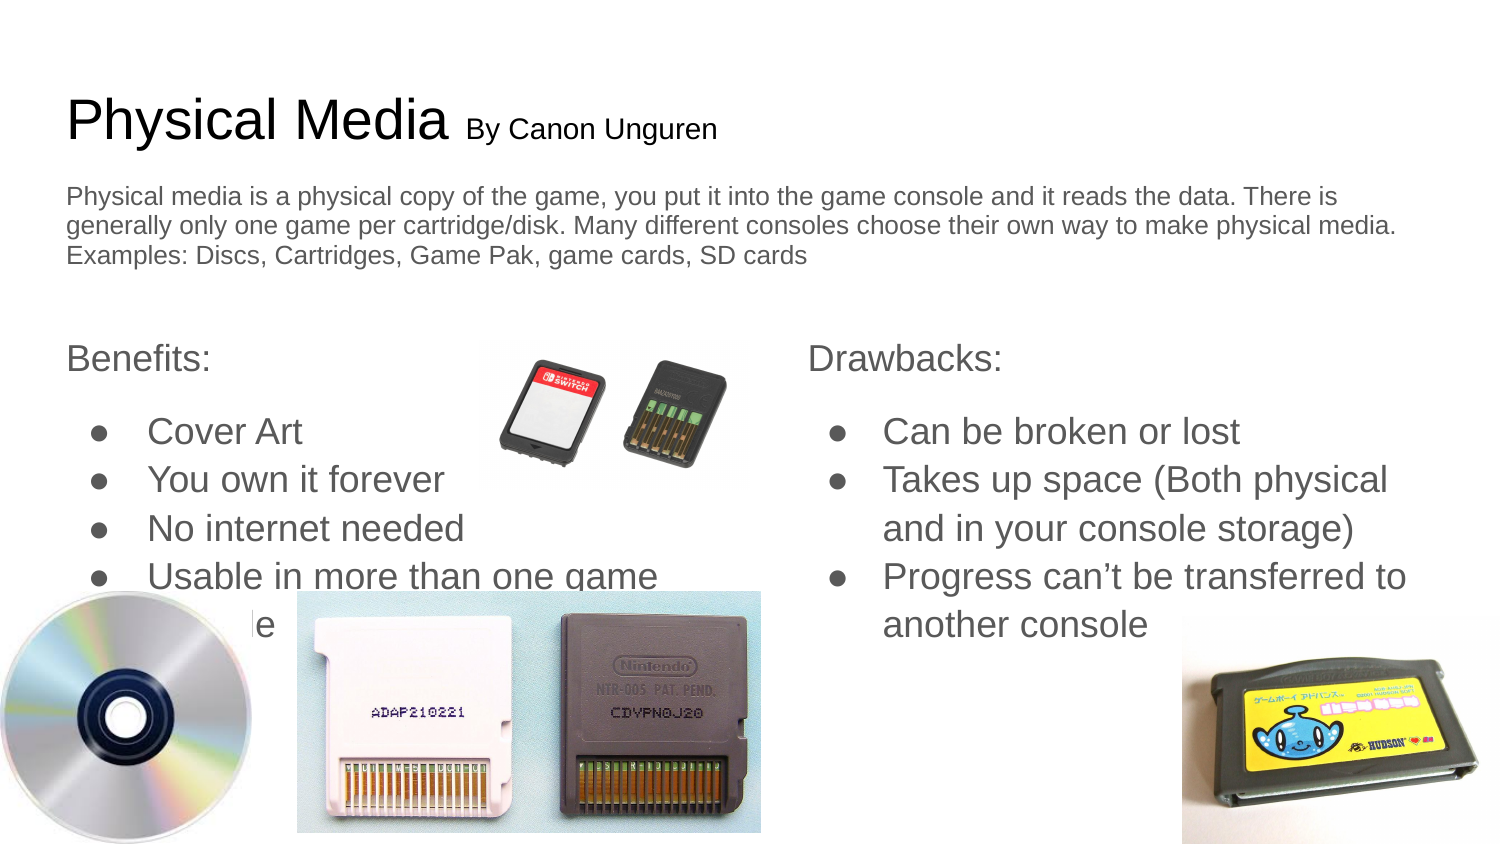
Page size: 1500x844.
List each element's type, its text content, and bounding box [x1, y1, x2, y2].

picture [296, 591, 761, 833]
text_box Physical media is a physical copy of the game, you put it into the game console and it reads the data. There is generally only one game per cartridge/disk. Many different consoles choose their own way to make physical media. Examples: Discs, Cartridges, Game Pak, game cards, SD cards [51, 166, 1449, 317]
list Drawbacks: Can be broken or lost Takes up space (Both physical and in your console storage) Progress can’t be transferred to another console [792, 317, 1449, 750]
picture [1182, 616, 1500, 844]
picture [479, 340, 751, 490]
list Benefits: Cover Art You own it forever No internet needed Usable in more than one game console [51, 317, 708, 750]
title Physical Media By Canon Unguren [51, 72, 1449, 166]
picture [0, 591, 252, 844]
